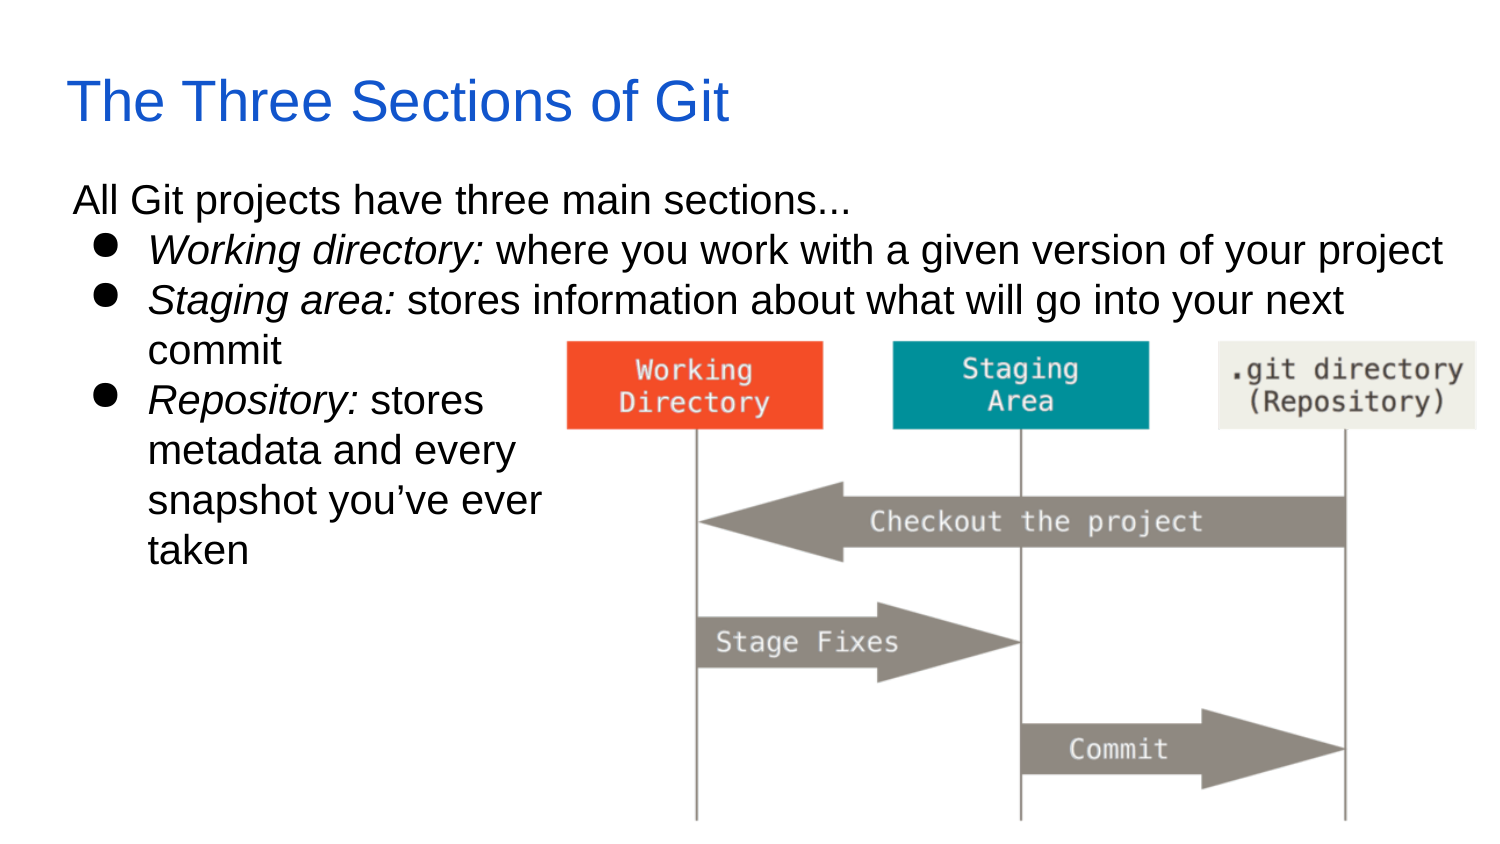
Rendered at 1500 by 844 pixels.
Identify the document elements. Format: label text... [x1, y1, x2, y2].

text_box All Git projects have three main sections... Working directory: where you work with a given version of your project Staging area: stores information about what will go into your next commit [57, 157, 1500, 375]
picture [558, 331, 1488, 844]
title The Three Sections of Git [51, 48, 1449, 142]
text_box Repository: stores metadata and every snapshot you’ve ever taken [57, 357, 553, 779]
